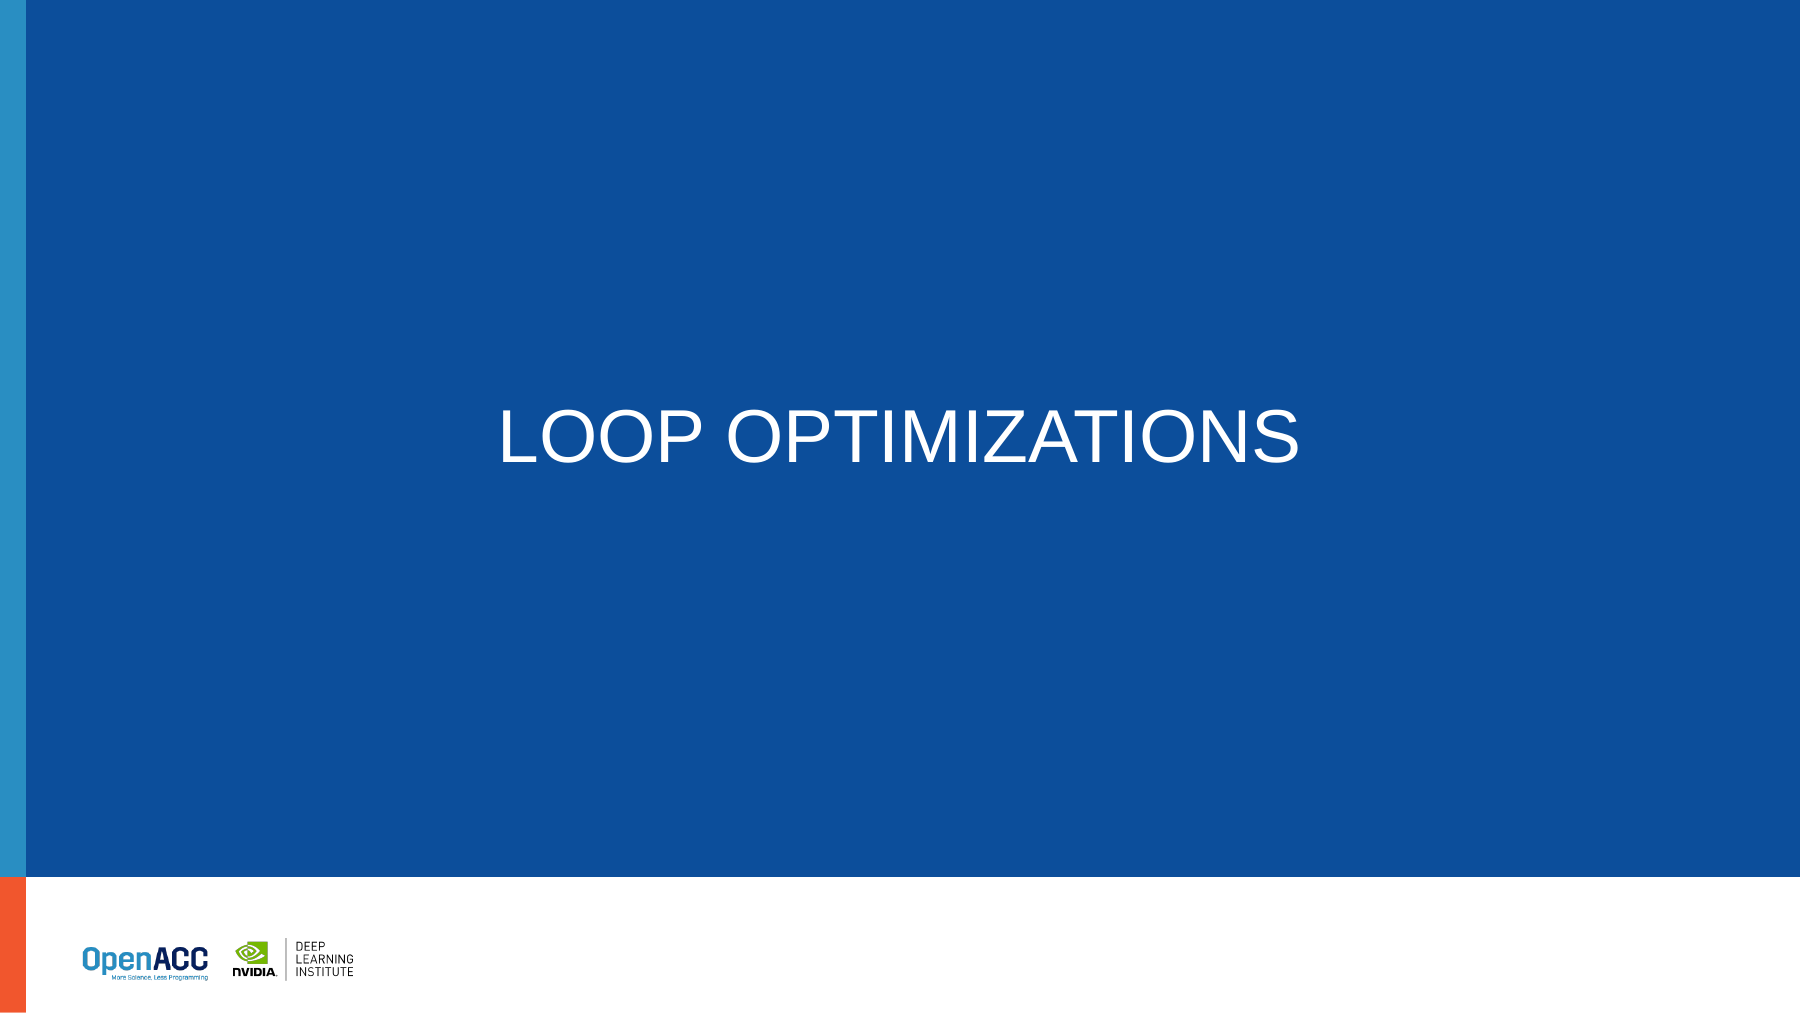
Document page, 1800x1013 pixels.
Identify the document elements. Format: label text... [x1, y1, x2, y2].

picture [81, 946, 208, 981]
title LOOP OPTIMIZATIONS [81, 390, 1719, 487]
picture [233, 938, 353, 981]
